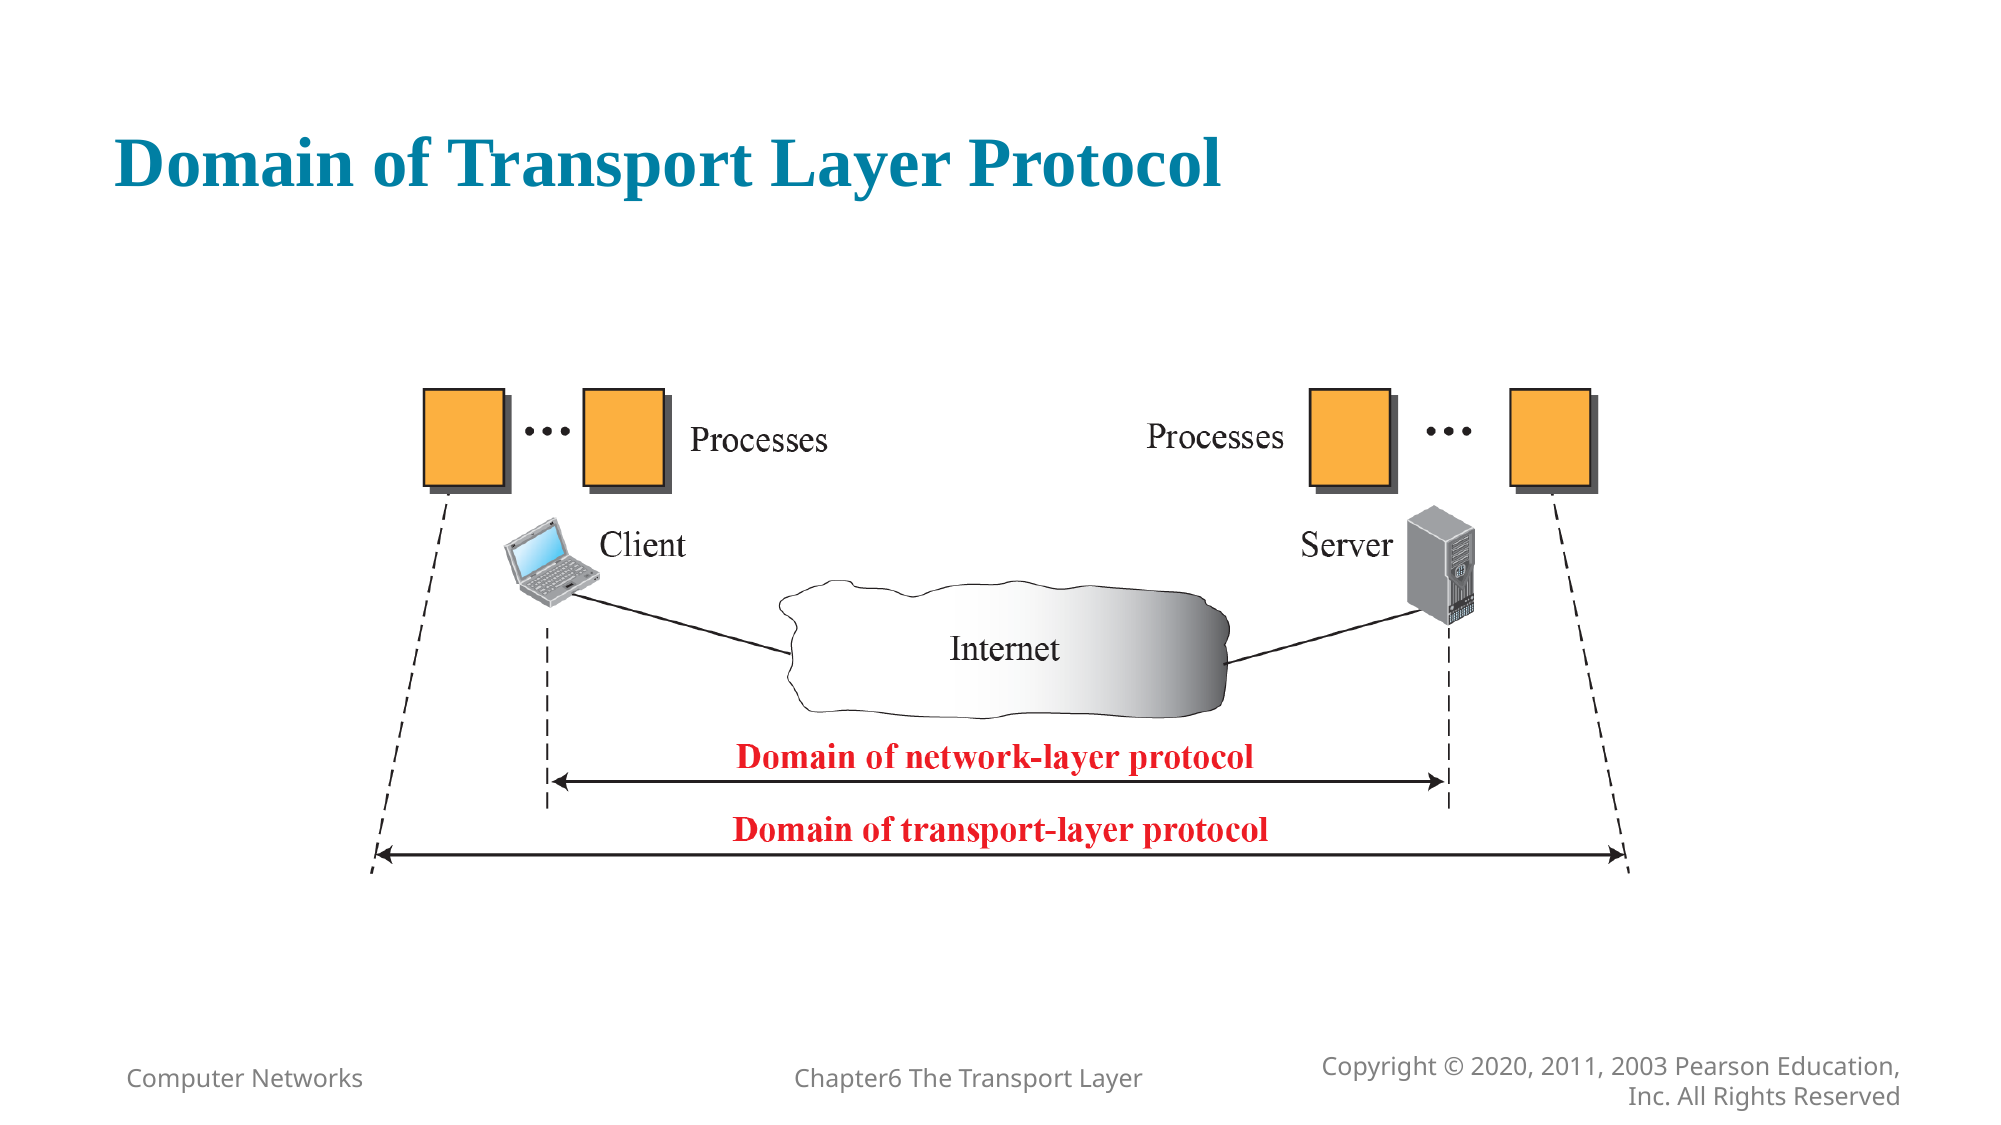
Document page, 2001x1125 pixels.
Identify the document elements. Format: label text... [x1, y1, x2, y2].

picture [370, 388, 1630, 875]
title Domain of Transport Layer Protocol [99, 35, 1900, 216]
